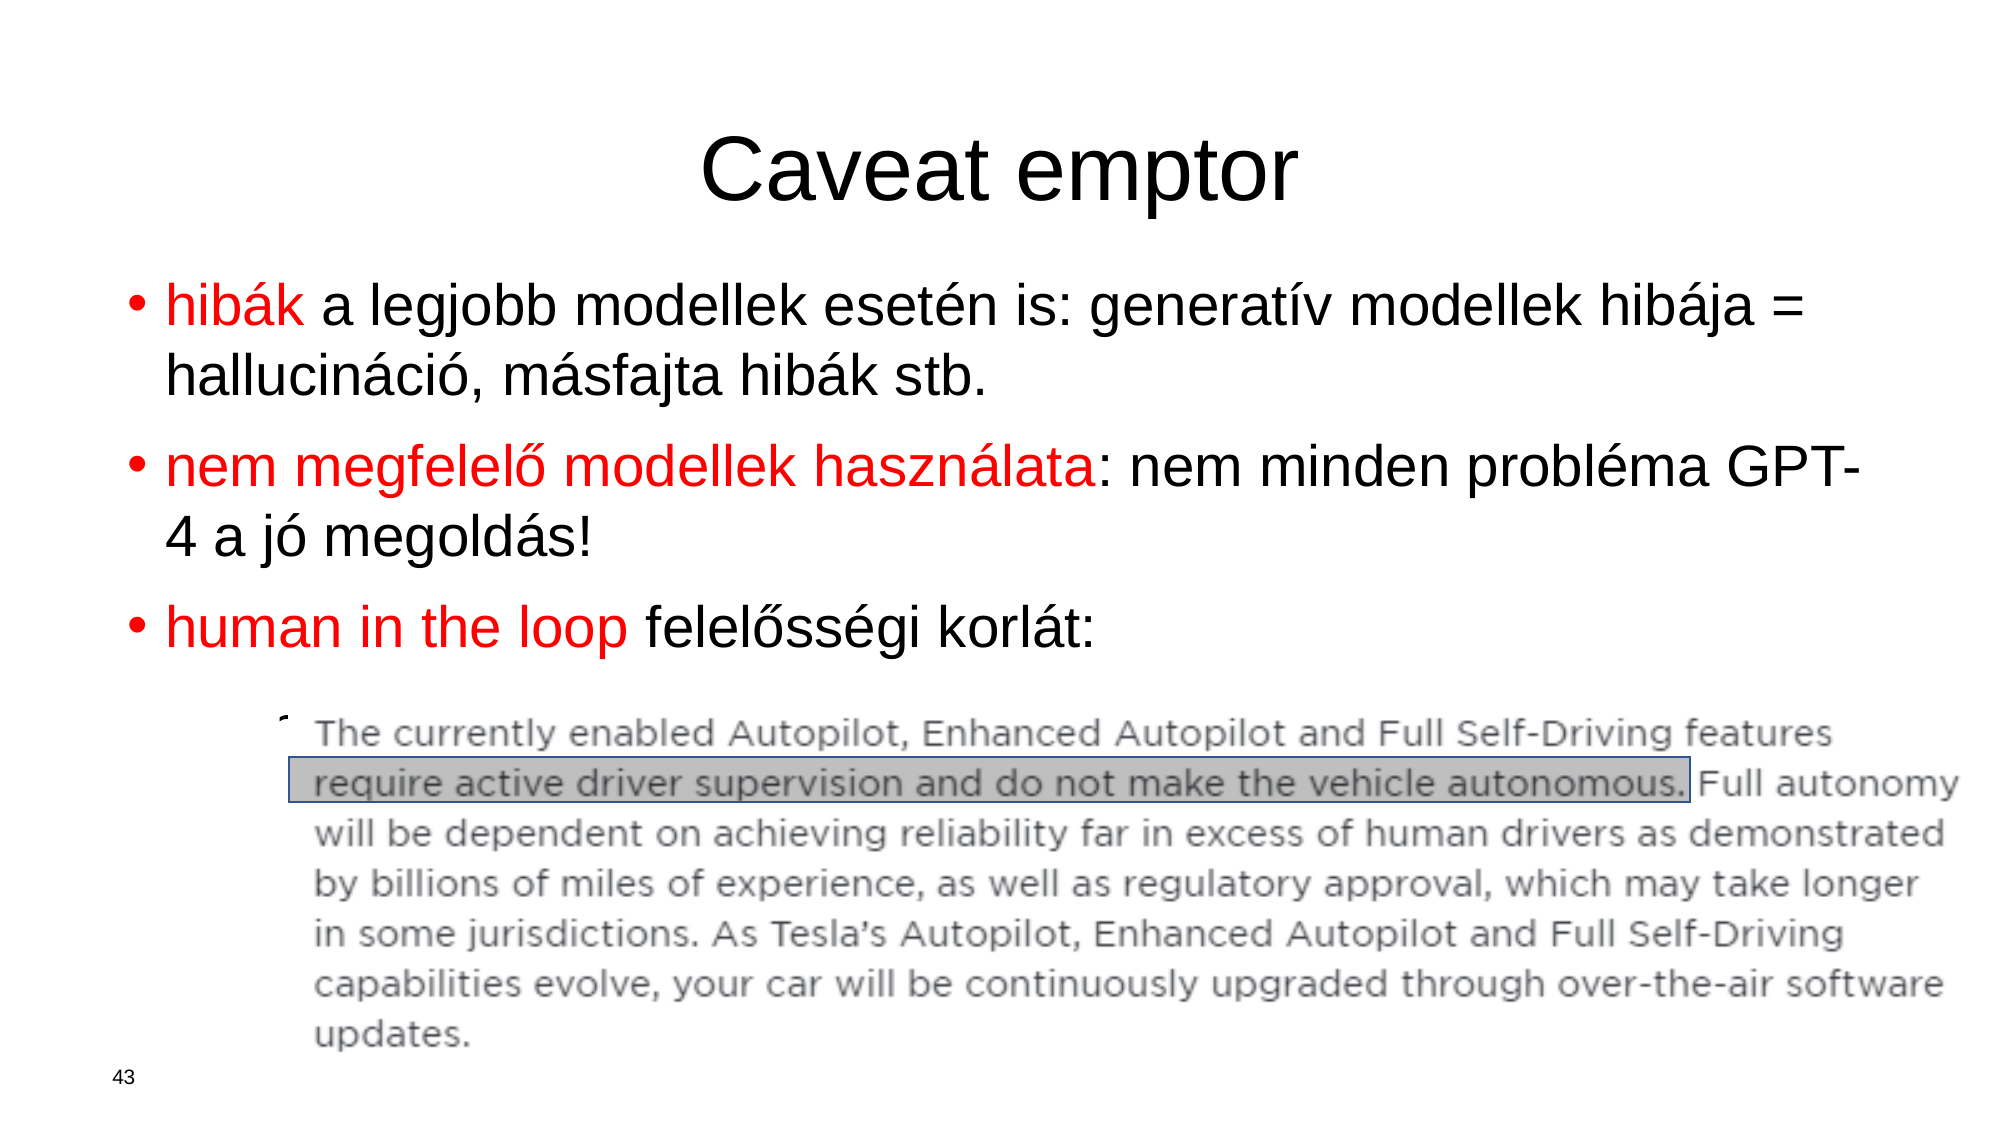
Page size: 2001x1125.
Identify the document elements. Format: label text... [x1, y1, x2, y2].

text_box 43 [97, 1027, 169, 1125]
list hibák a legjobb modellek esetén is: generatív modellek hibája = hallucináció, másfajta hibák stb. nem megfelelő modellek használata: nem minden probléma GPT-4 a jó megoldás! human in the loop felelősségi korlát: ~ „full self-driving” with mandatory hands on [112, 260, 1888, 1021]
picture [288, 689, 1976, 1075]
title Caveat emptor [72, 100, 1927, 227]
